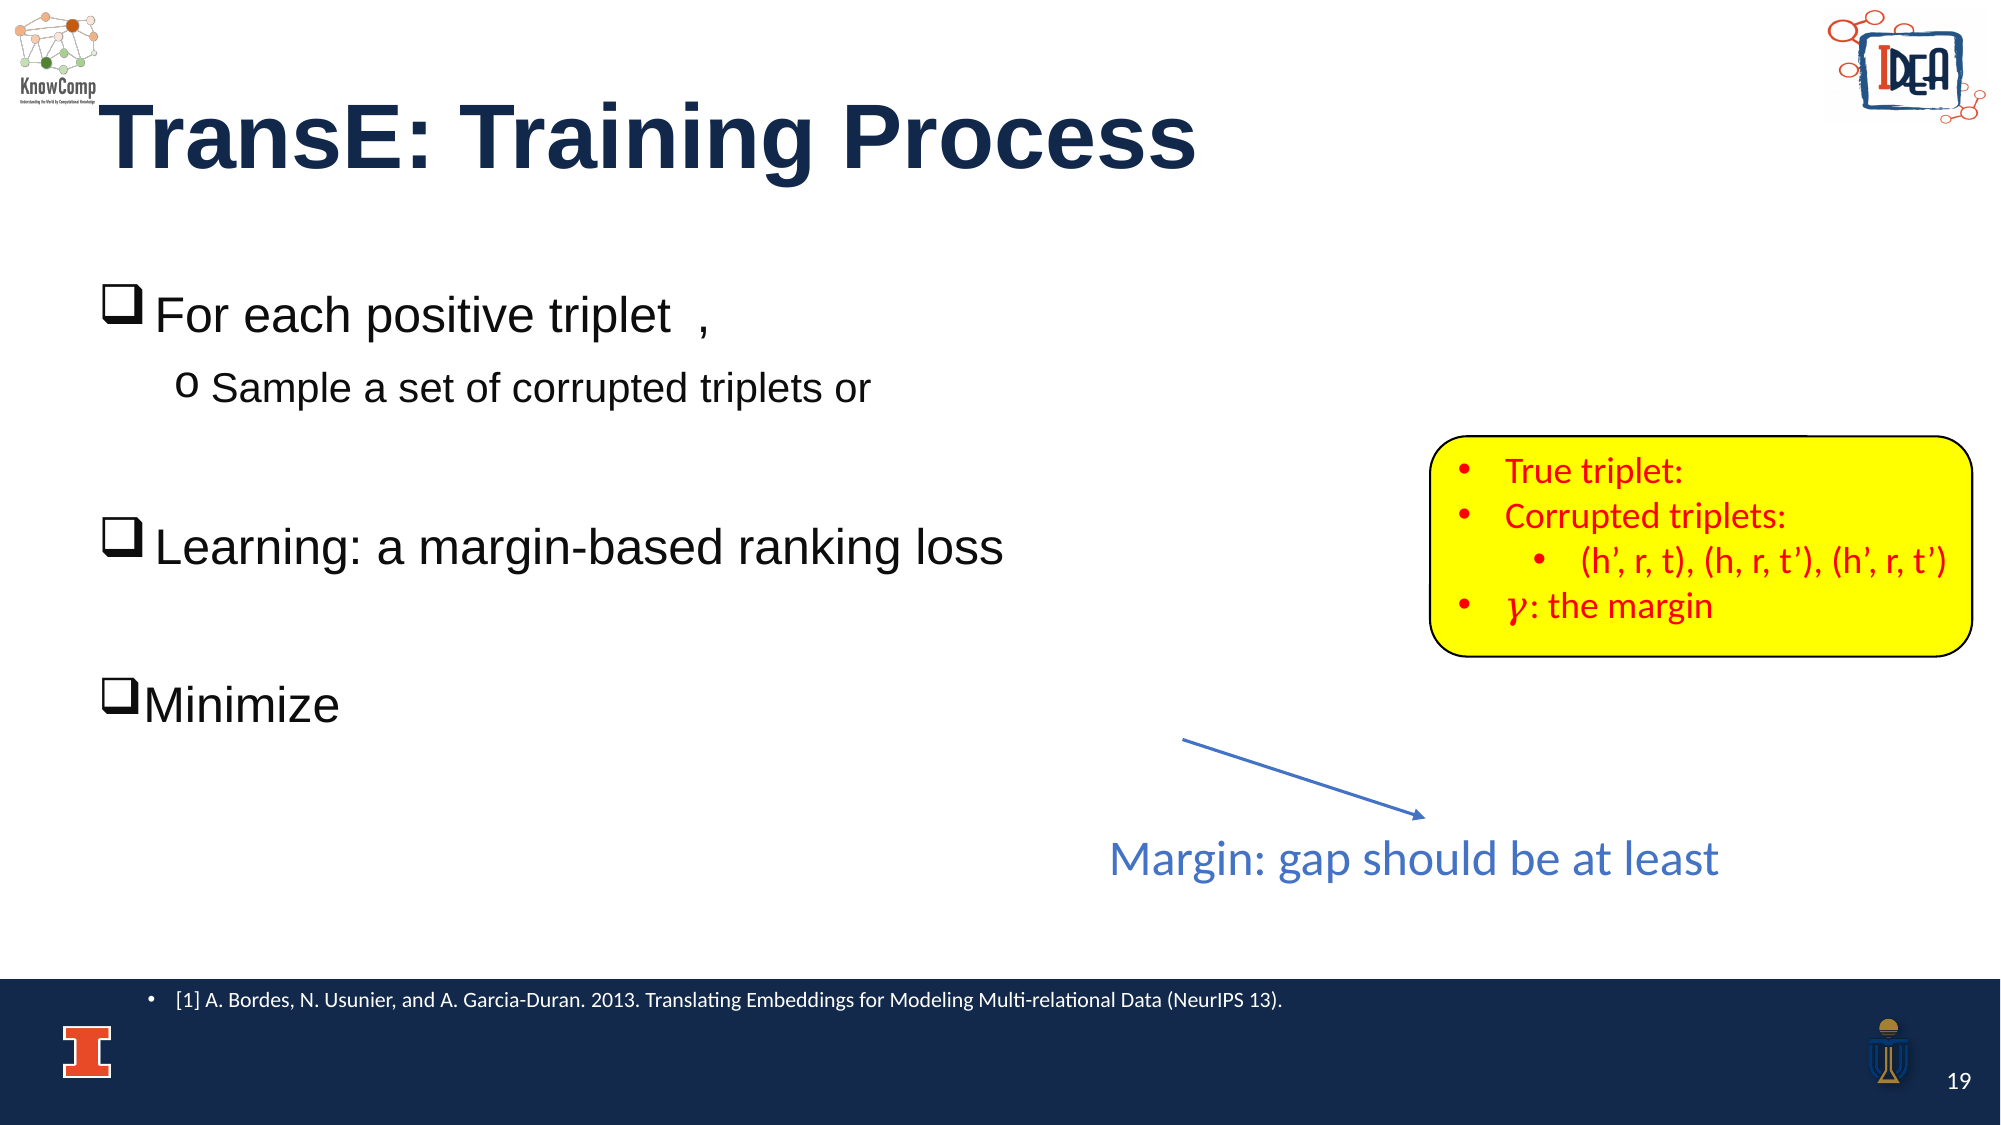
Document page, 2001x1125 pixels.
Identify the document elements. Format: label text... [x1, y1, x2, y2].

slide_number 19 [1649, 1050, 1987, 1110]
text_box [1182, 739, 1426, 819]
title TransE: Training Process [83, 45, 1900, 233]
text_box [1] A. Bordes, N. Usunier, and A. Garcia-Duran. 2013. Translating Embeddings for Modeling Multi-relational Data (NeurIPS 13). [132, 978, 1673, 1019]
text_box [1428, 435, 1974, 658]
picture [0, 0, 2001, 1125]
